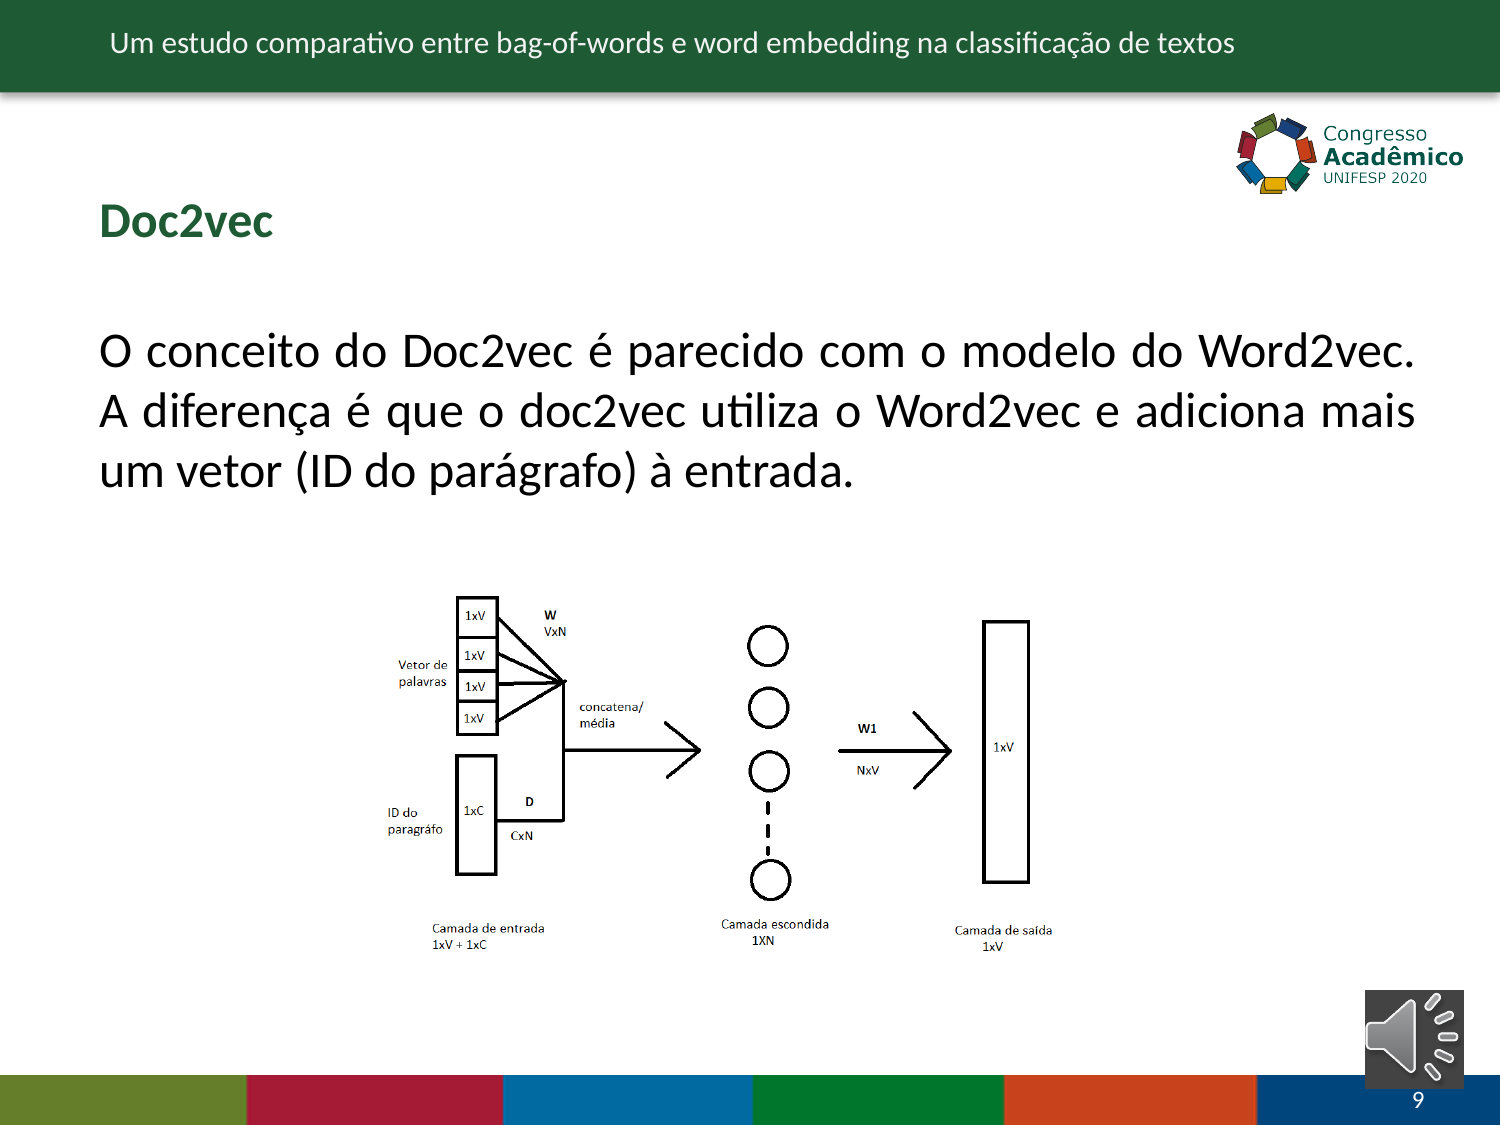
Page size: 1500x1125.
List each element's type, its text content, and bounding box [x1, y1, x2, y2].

text_box Doc2vec O conceito do Doc2vec é parecido com o modelo do Word2vec. A diferença é que o doc2vec utiliza o Word2vec e adiciona mais um vetor (ID do parágrafo) à entrada. [84, 179, 1432, 505]
picture [322, 549, 1095, 1005]
picture [753, 989, 1500, 1125]
picture [1236, 113, 1463, 194]
picture [0, 1075, 503, 1125]
text_box Um estudo comparativo entre bag-of-words e word embedding na classificação de textos [94, 14, 1323, 112]
